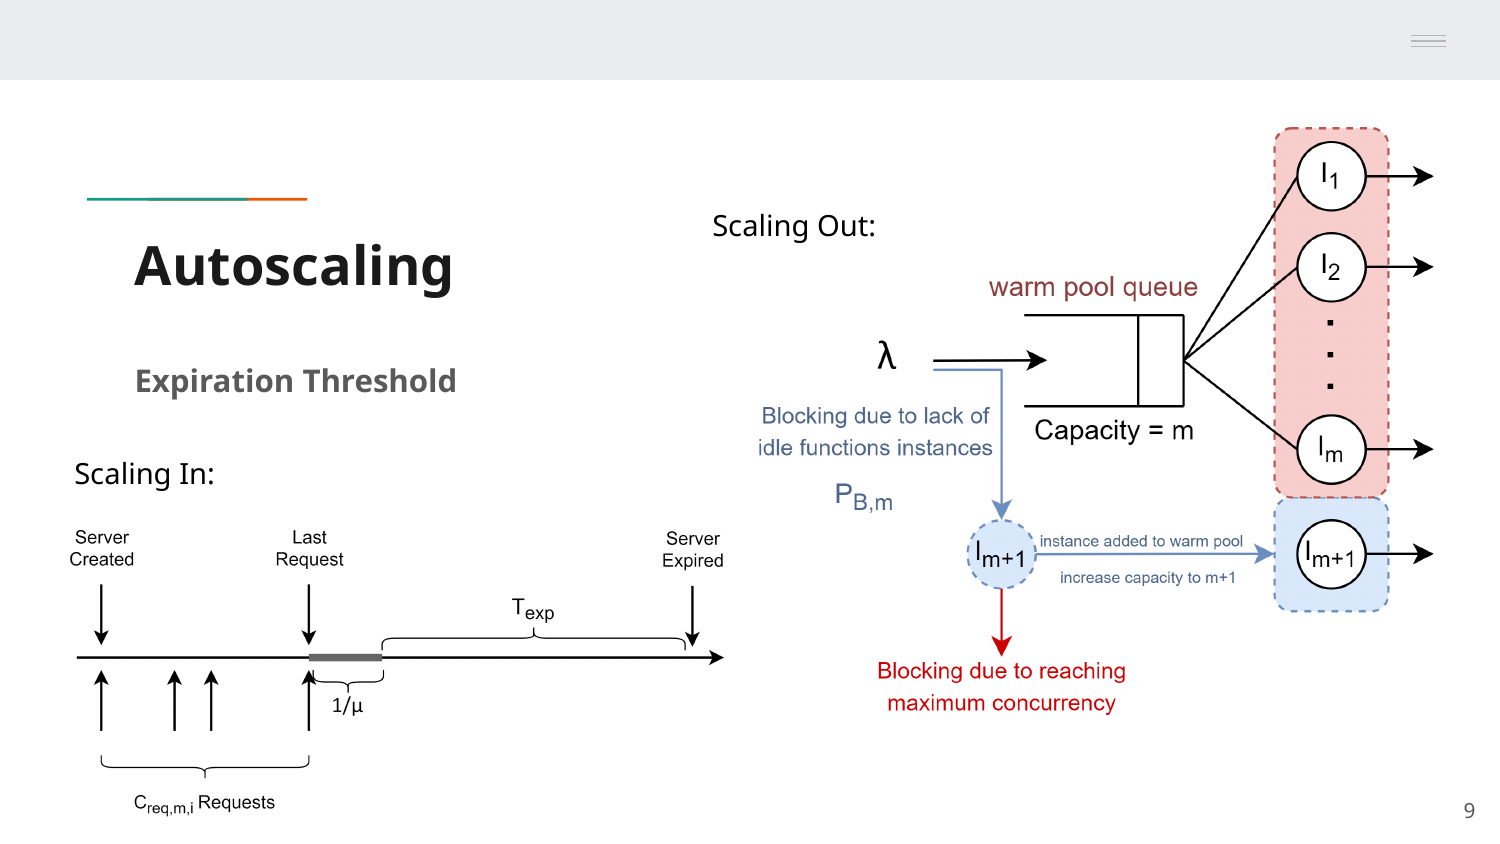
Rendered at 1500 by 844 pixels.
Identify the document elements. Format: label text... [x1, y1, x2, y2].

slide_number ‹#› [1400, 779, 1491, 844]
text_box Scaling In: [59, 440, 275, 508]
list Expiration Threshold [119, 341, 744, 712]
picture [749, 126, 1454, 717]
title Autoscaling [119, 216, 744, 305]
picture [59, 525, 738, 819]
text_box Scaling Out: [697, 191, 744, 260]
